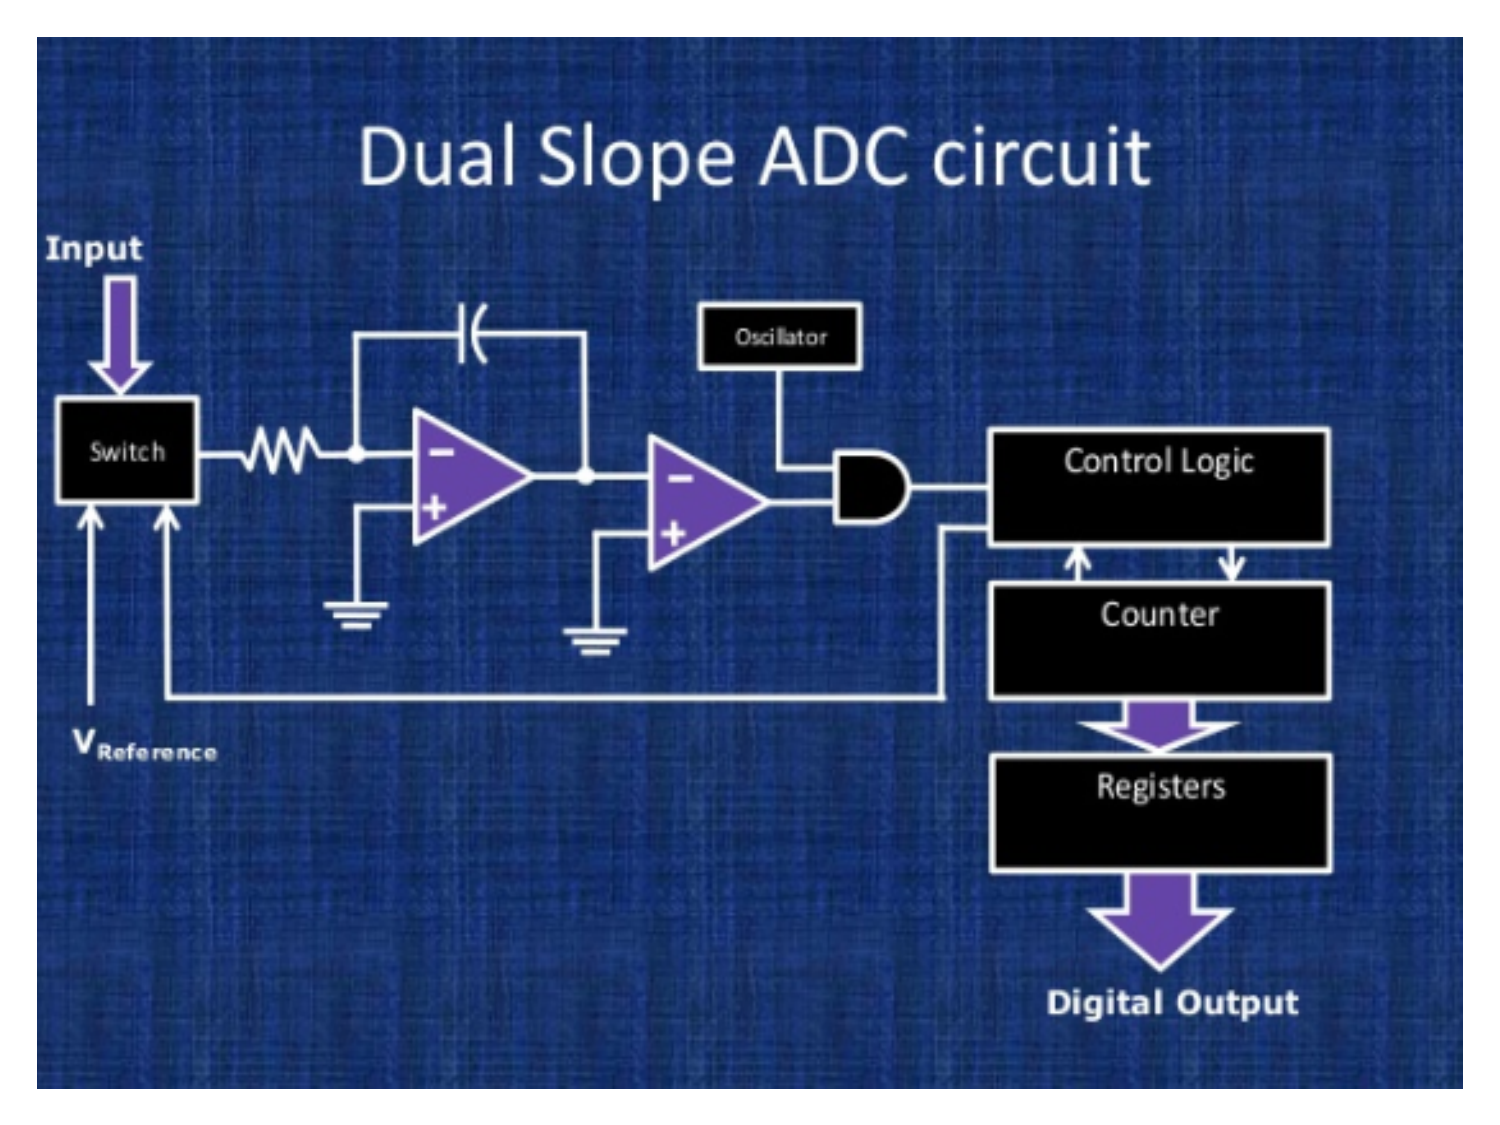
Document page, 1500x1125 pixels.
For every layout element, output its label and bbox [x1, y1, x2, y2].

picture [37, 37, 1463, 1089]
